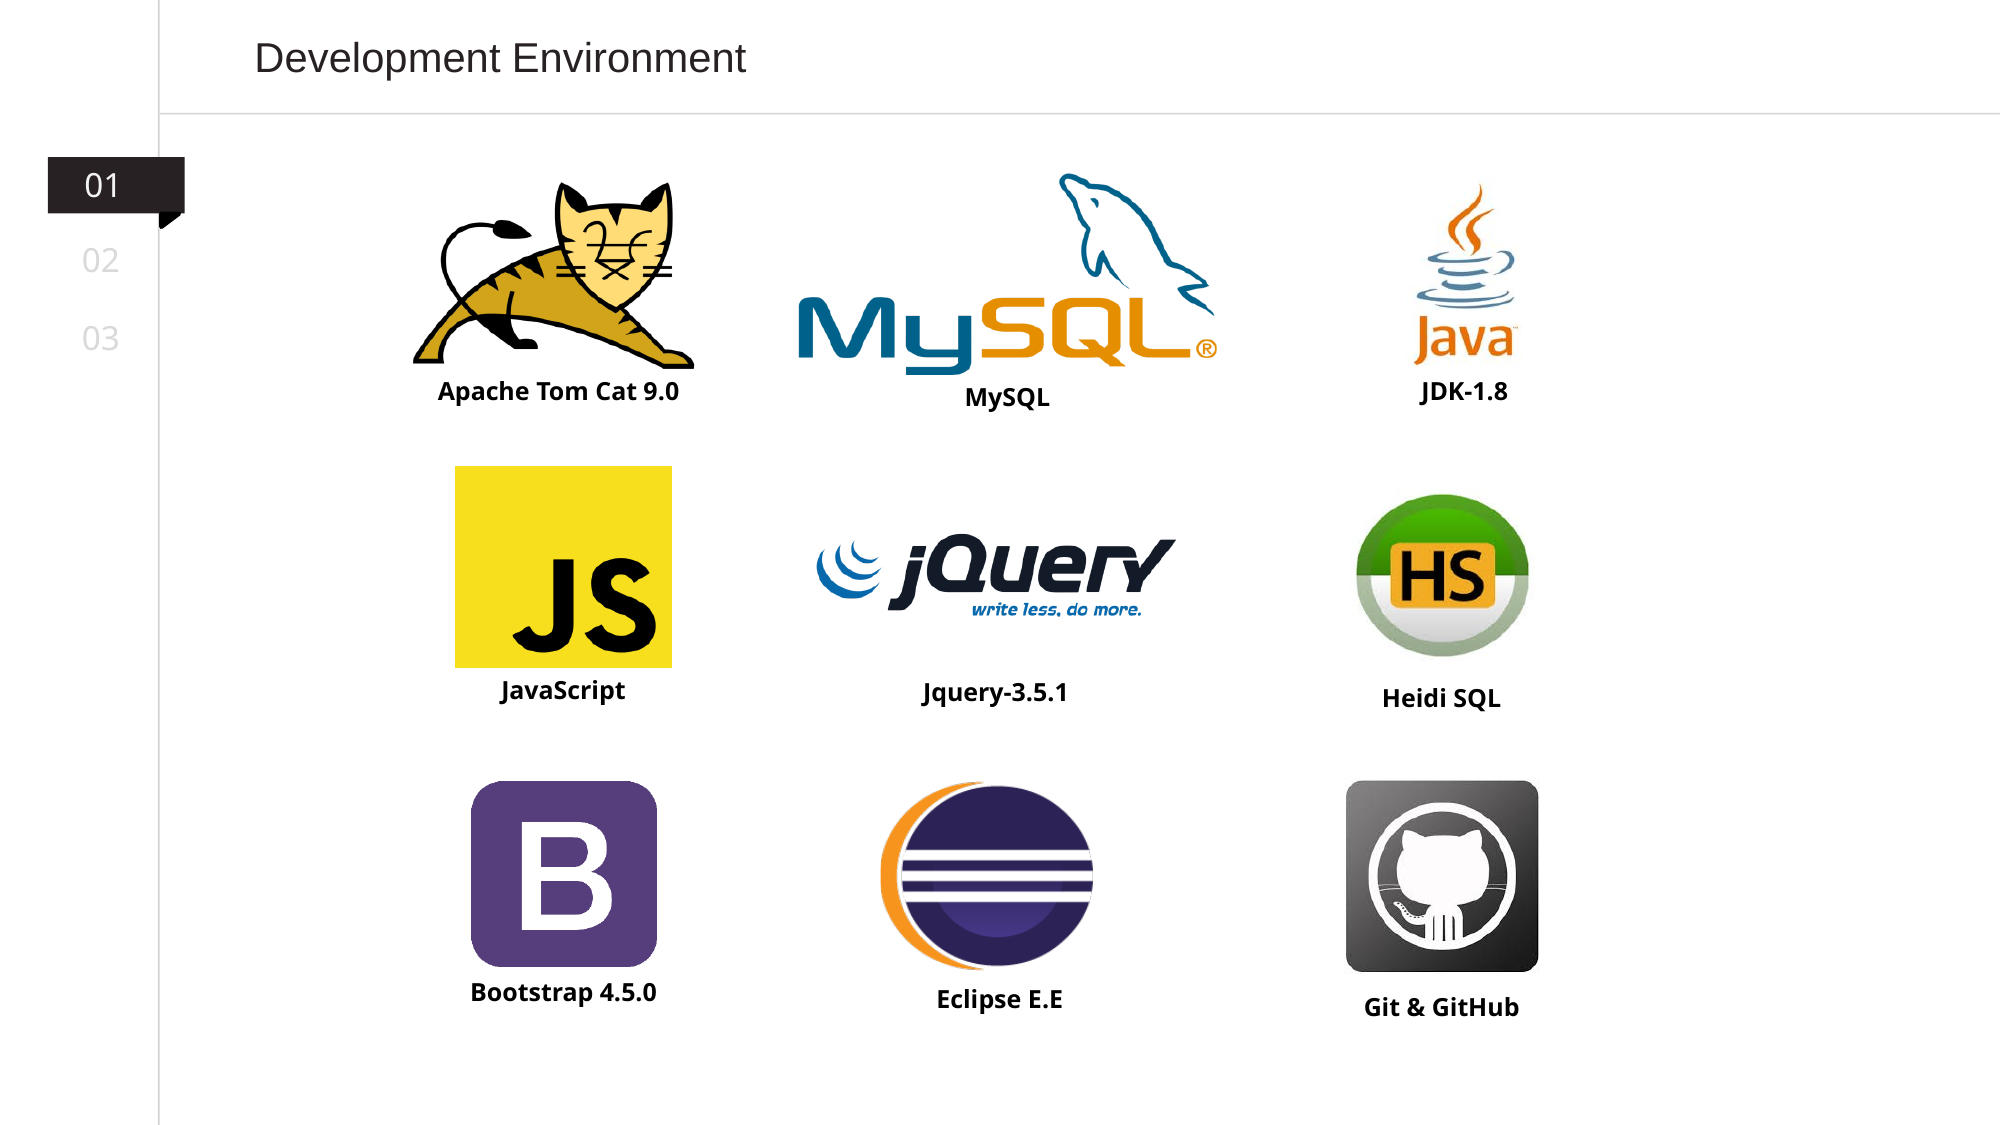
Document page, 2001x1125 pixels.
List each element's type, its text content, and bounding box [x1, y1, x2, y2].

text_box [1302, 173, 1627, 414]
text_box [403, 173, 727, 414]
text_box 03 [67, 310, 141, 365]
text_box [46, 155, 154, 216]
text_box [798, 474, 1194, 715]
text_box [880, 775, 1120, 1023]
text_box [460, 781, 667, 1016]
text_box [1333, 474, 1550, 722]
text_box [1336, 770, 1548, 1030]
text_box [164, 155, 187, 216]
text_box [798, 173, 1217, 420]
text_box 02 [67, 231, 141, 287]
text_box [455, 466, 672, 714]
text_box 01 [69, 156, 154, 212]
text_box Development Environment [224, 23, 777, 89]
text_box [164, 211, 182, 228]
